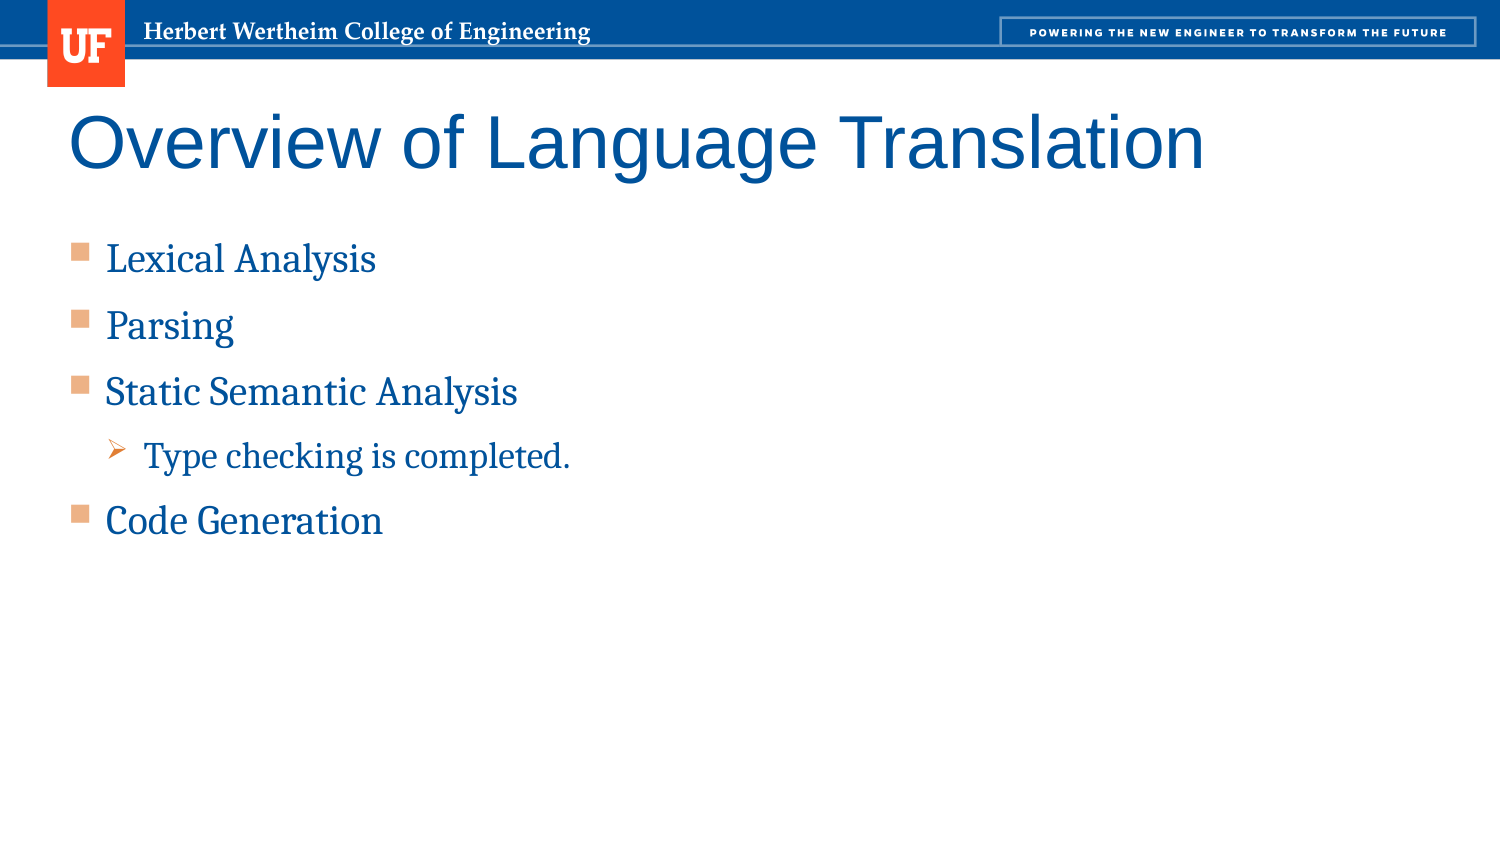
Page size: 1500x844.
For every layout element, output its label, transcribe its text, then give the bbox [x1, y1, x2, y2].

title Overview of Language Translation [53, 86, 1414, 223]
list Lexical Analysis Parsing Static Semantic Analysis Type checking is completed. Code Generation [53, 223, 1447, 803]
picture [0, 0, 1500, 87]
